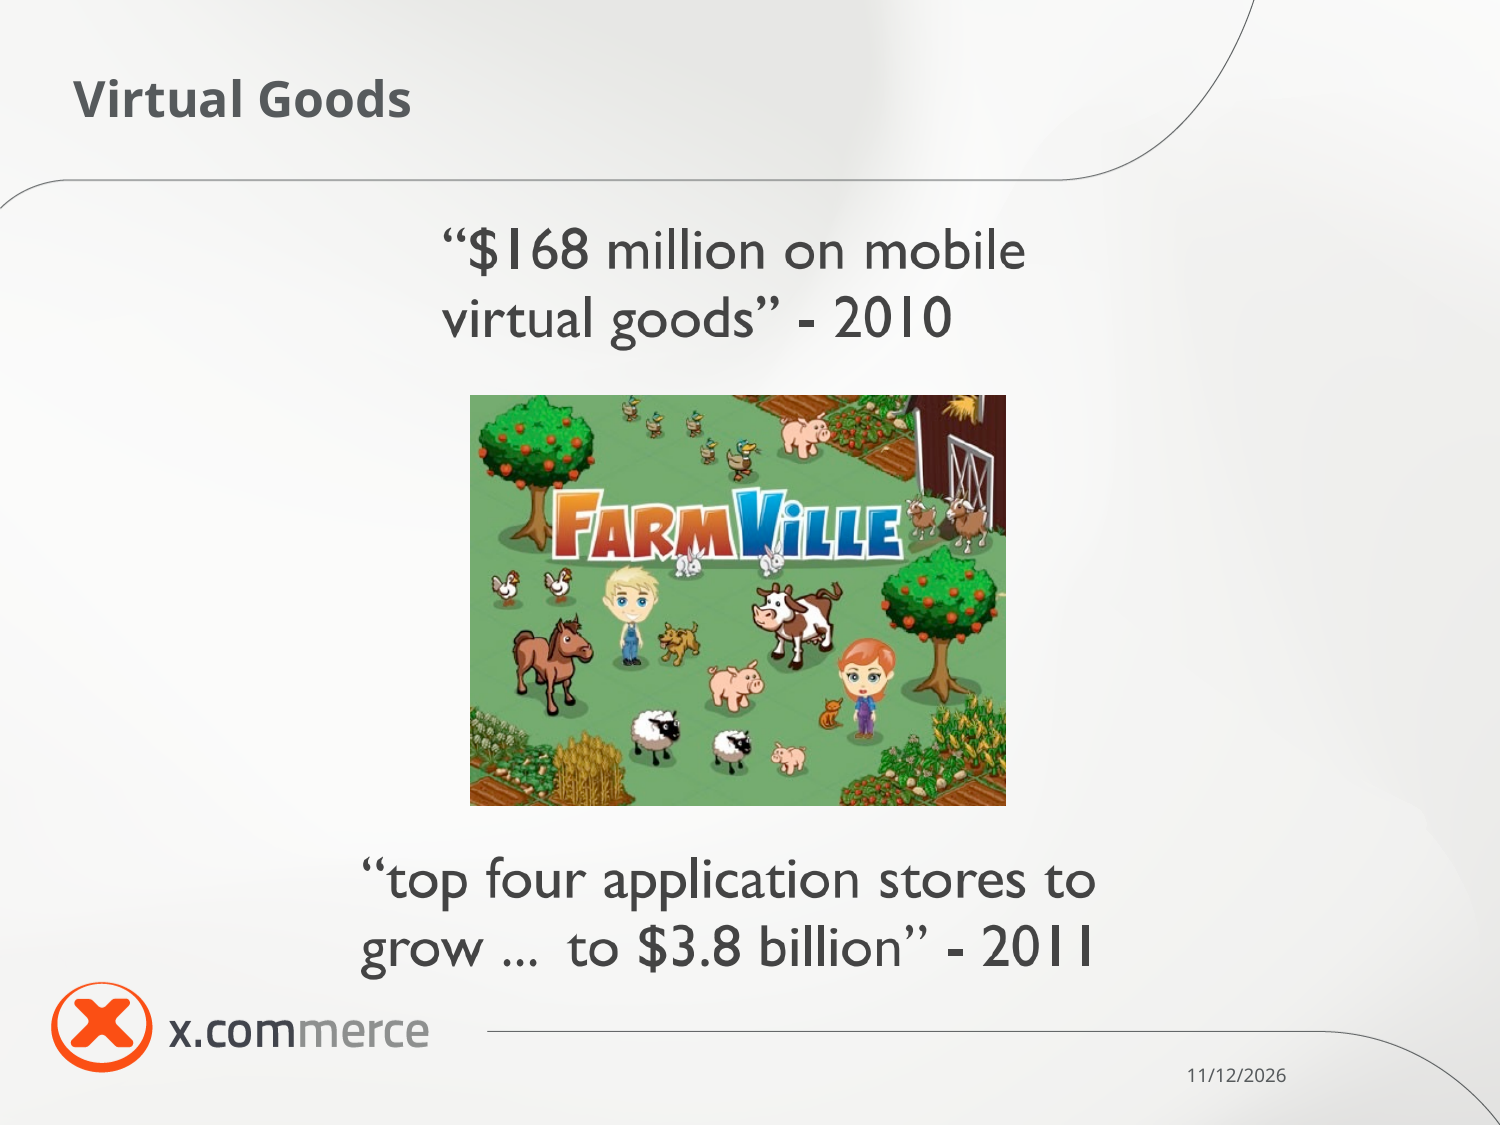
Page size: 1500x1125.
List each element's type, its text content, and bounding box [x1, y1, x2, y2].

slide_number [1096, 1062, 1302, 1097]
picture [0, 0, 1500, 1125]
title Virtual Goods [58, 35, 1170, 160]
